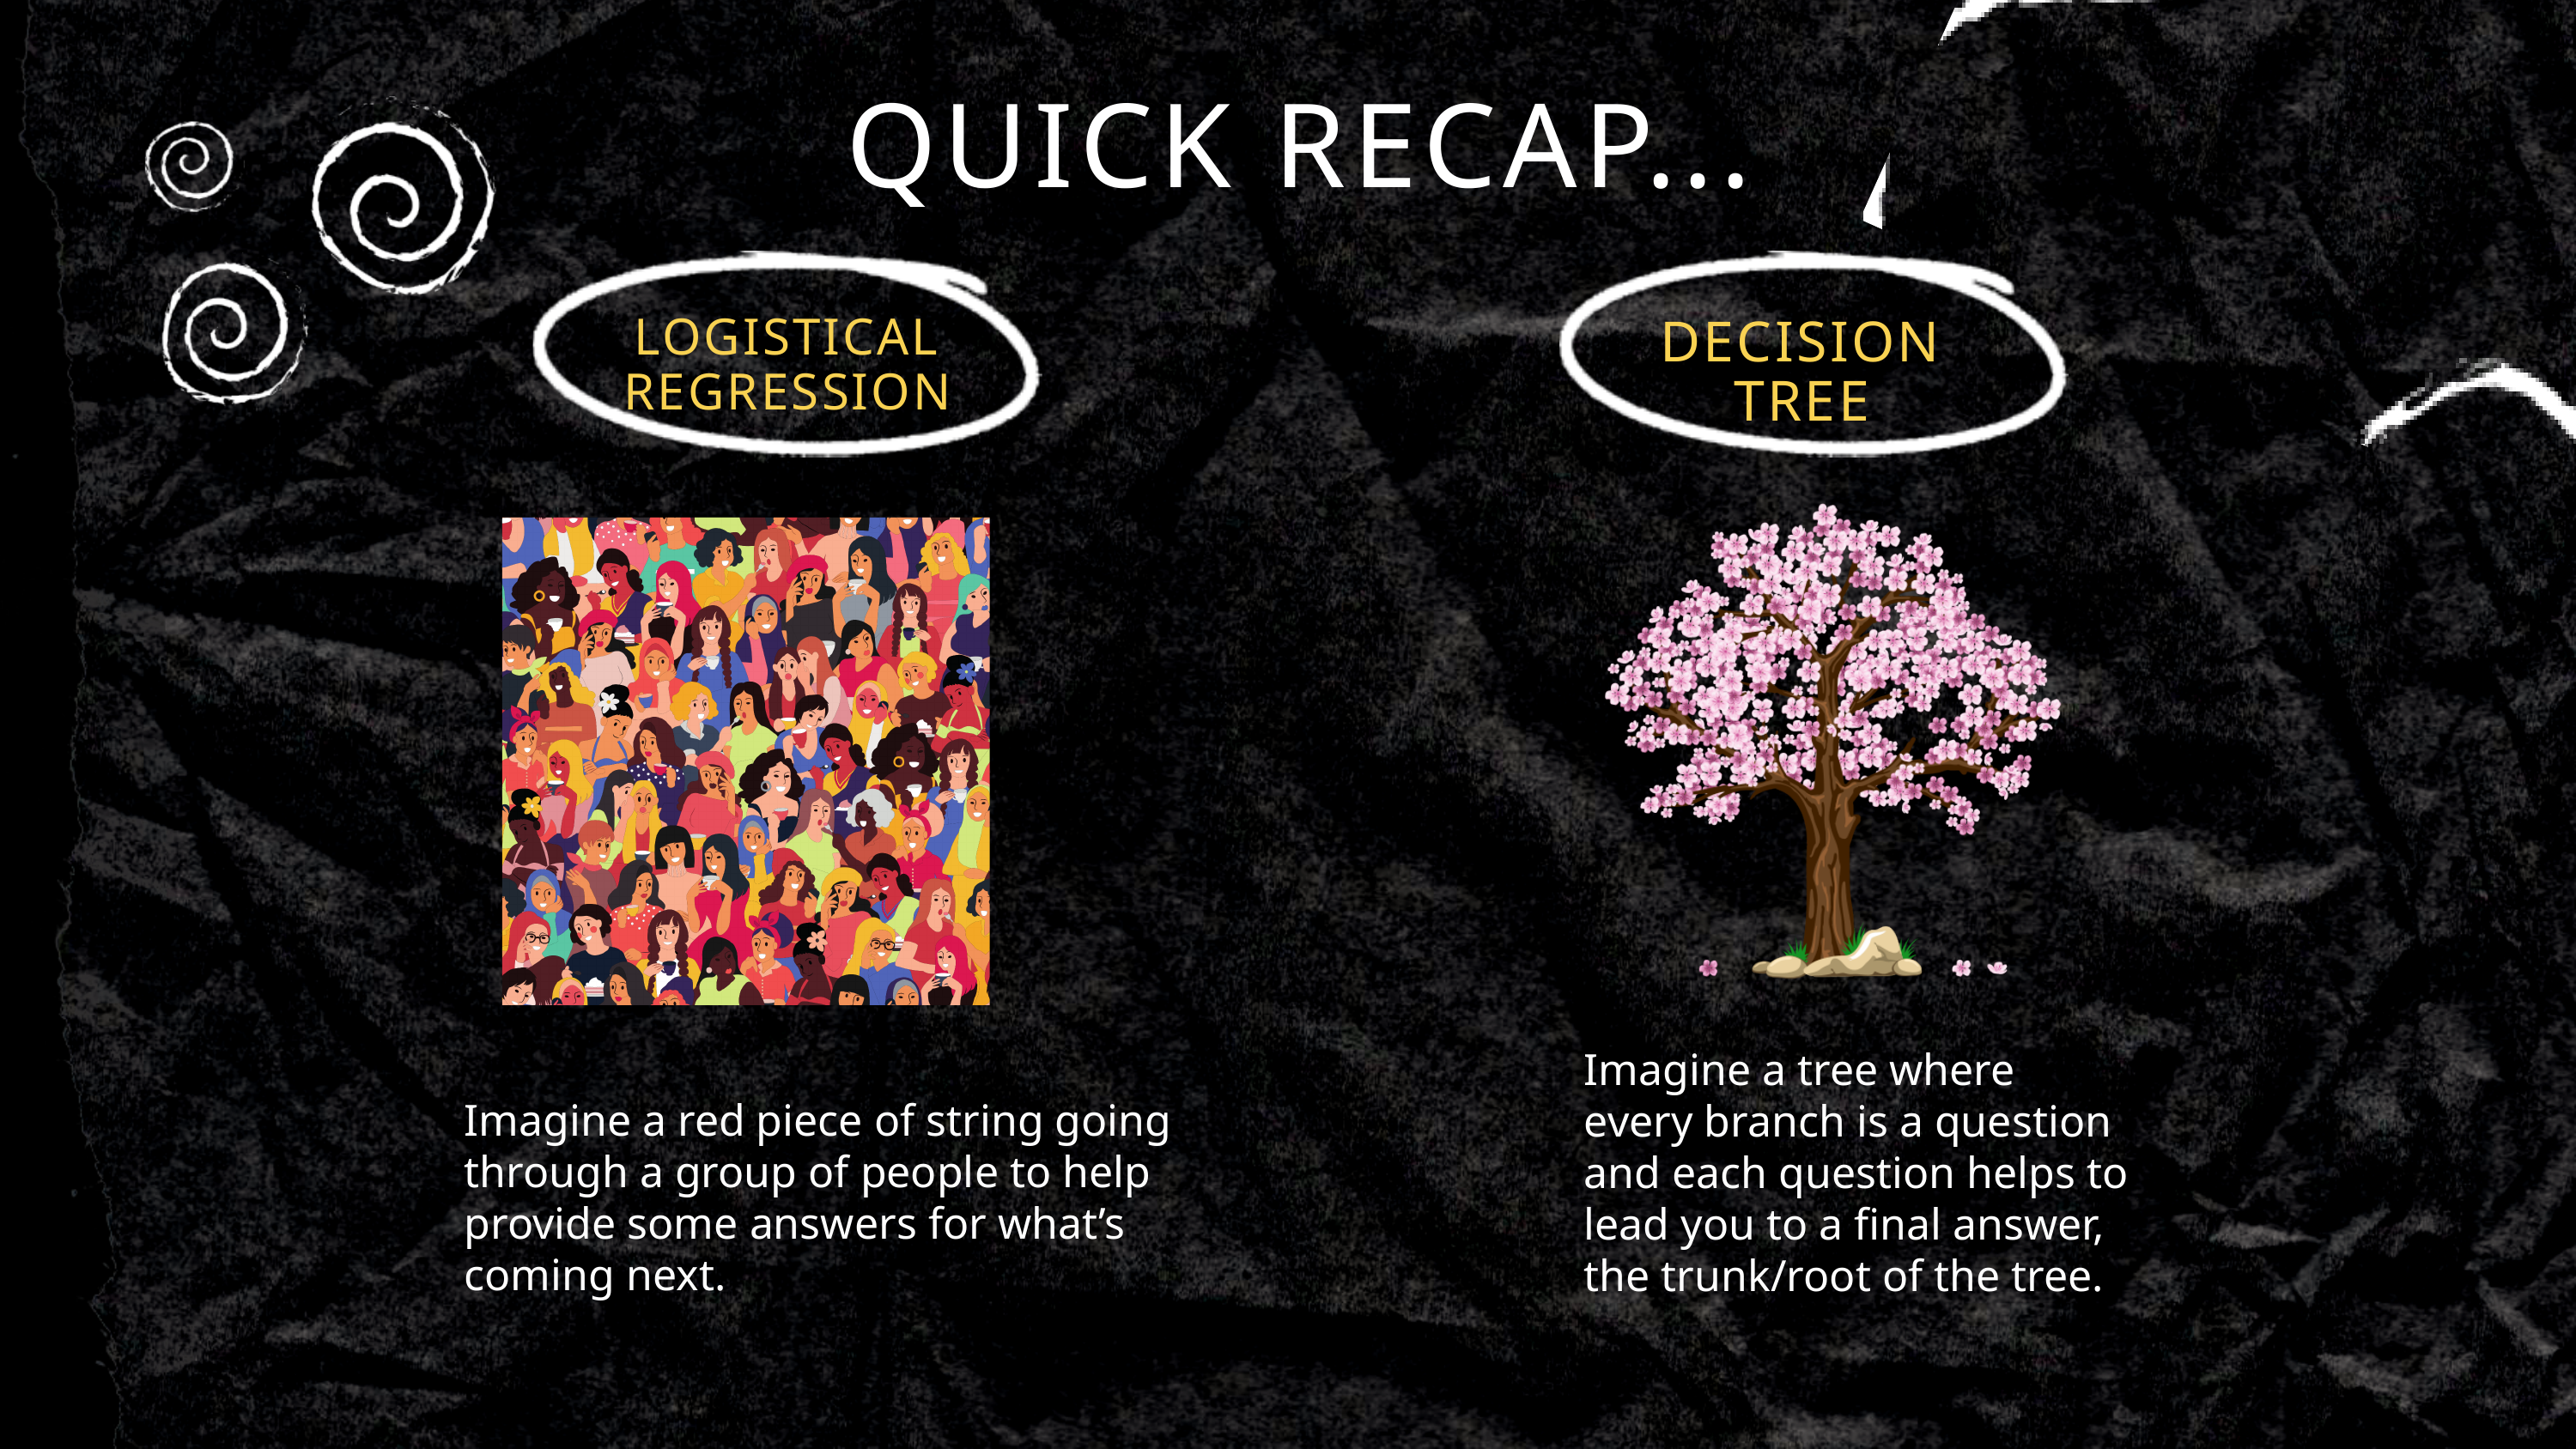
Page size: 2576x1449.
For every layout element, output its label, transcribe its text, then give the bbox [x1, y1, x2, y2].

text_box [501, 517, 990, 1005]
text_box DECISION TREE [1597, 312, 2006, 433]
text_box QUICK RECAP... [738, 84, 1860, 211]
text_box LOGISTICAL REGRESSION [530, 311, 1046, 420]
text_box [0, 0, 2576, 1449]
text_box [1605, 503, 2063, 979]
text_box [1559, 251, 2069, 458]
text_box Imagine a red piece of string going through a group of people to help provide some answers for what’s coming next. [464, 1093, 1185, 1300]
text_box [532, 251, 1042, 311]
text_box [144, 96, 496, 406]
text_box [532, 420, 1042, 458]
text_box Imagine a tree where every branch is a question and each question helps to lead you to a final answer, the trunk/root of the tree. [1583, 1042, 2136, 1300]
text_box [1859, 0, 2576, 541]
